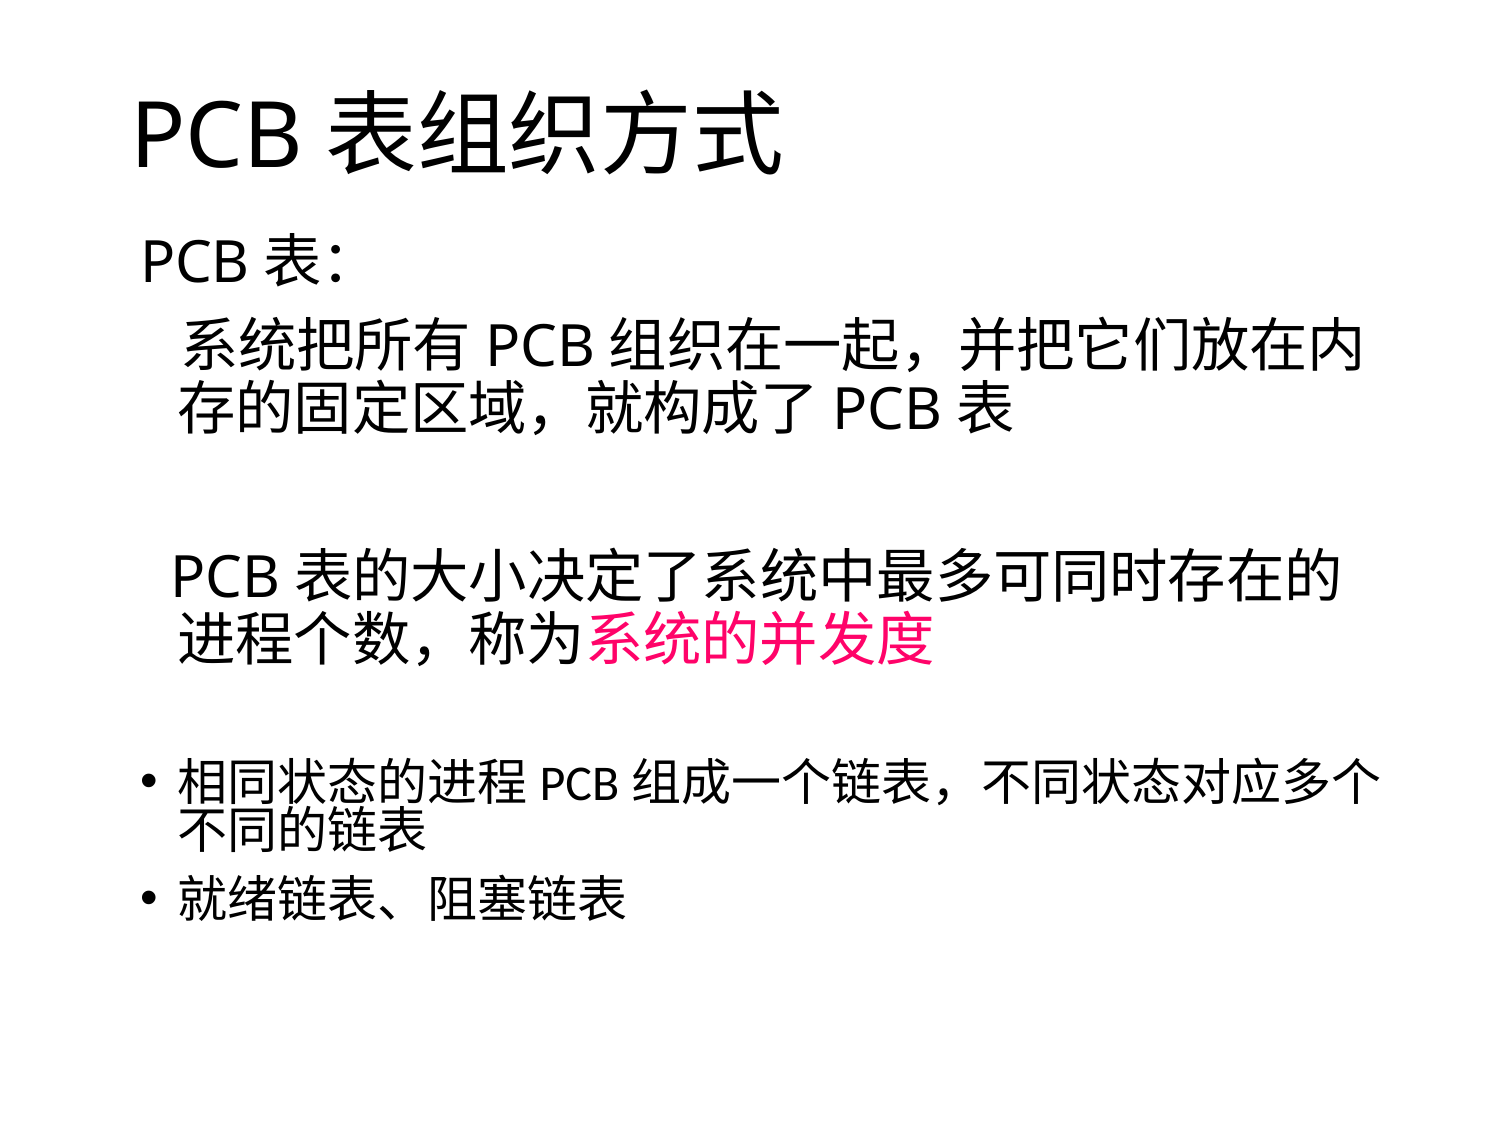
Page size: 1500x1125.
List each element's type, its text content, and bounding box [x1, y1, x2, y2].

title PCB表组织方式 [115, 78, 1136, 198]
list PCB表： 系统把所有PCB组织在一起，并把它们放在内存的固定区域，就构成了PCB表 PCB表的大小决定了系统中最多可同时存在的进程个数，称为系统的并发度 相同状态的进程PCB组成一个链表，不同状态对应多个不同的链表 就绪链表、阻塞链表 [125, 224, 1413, 1050]
